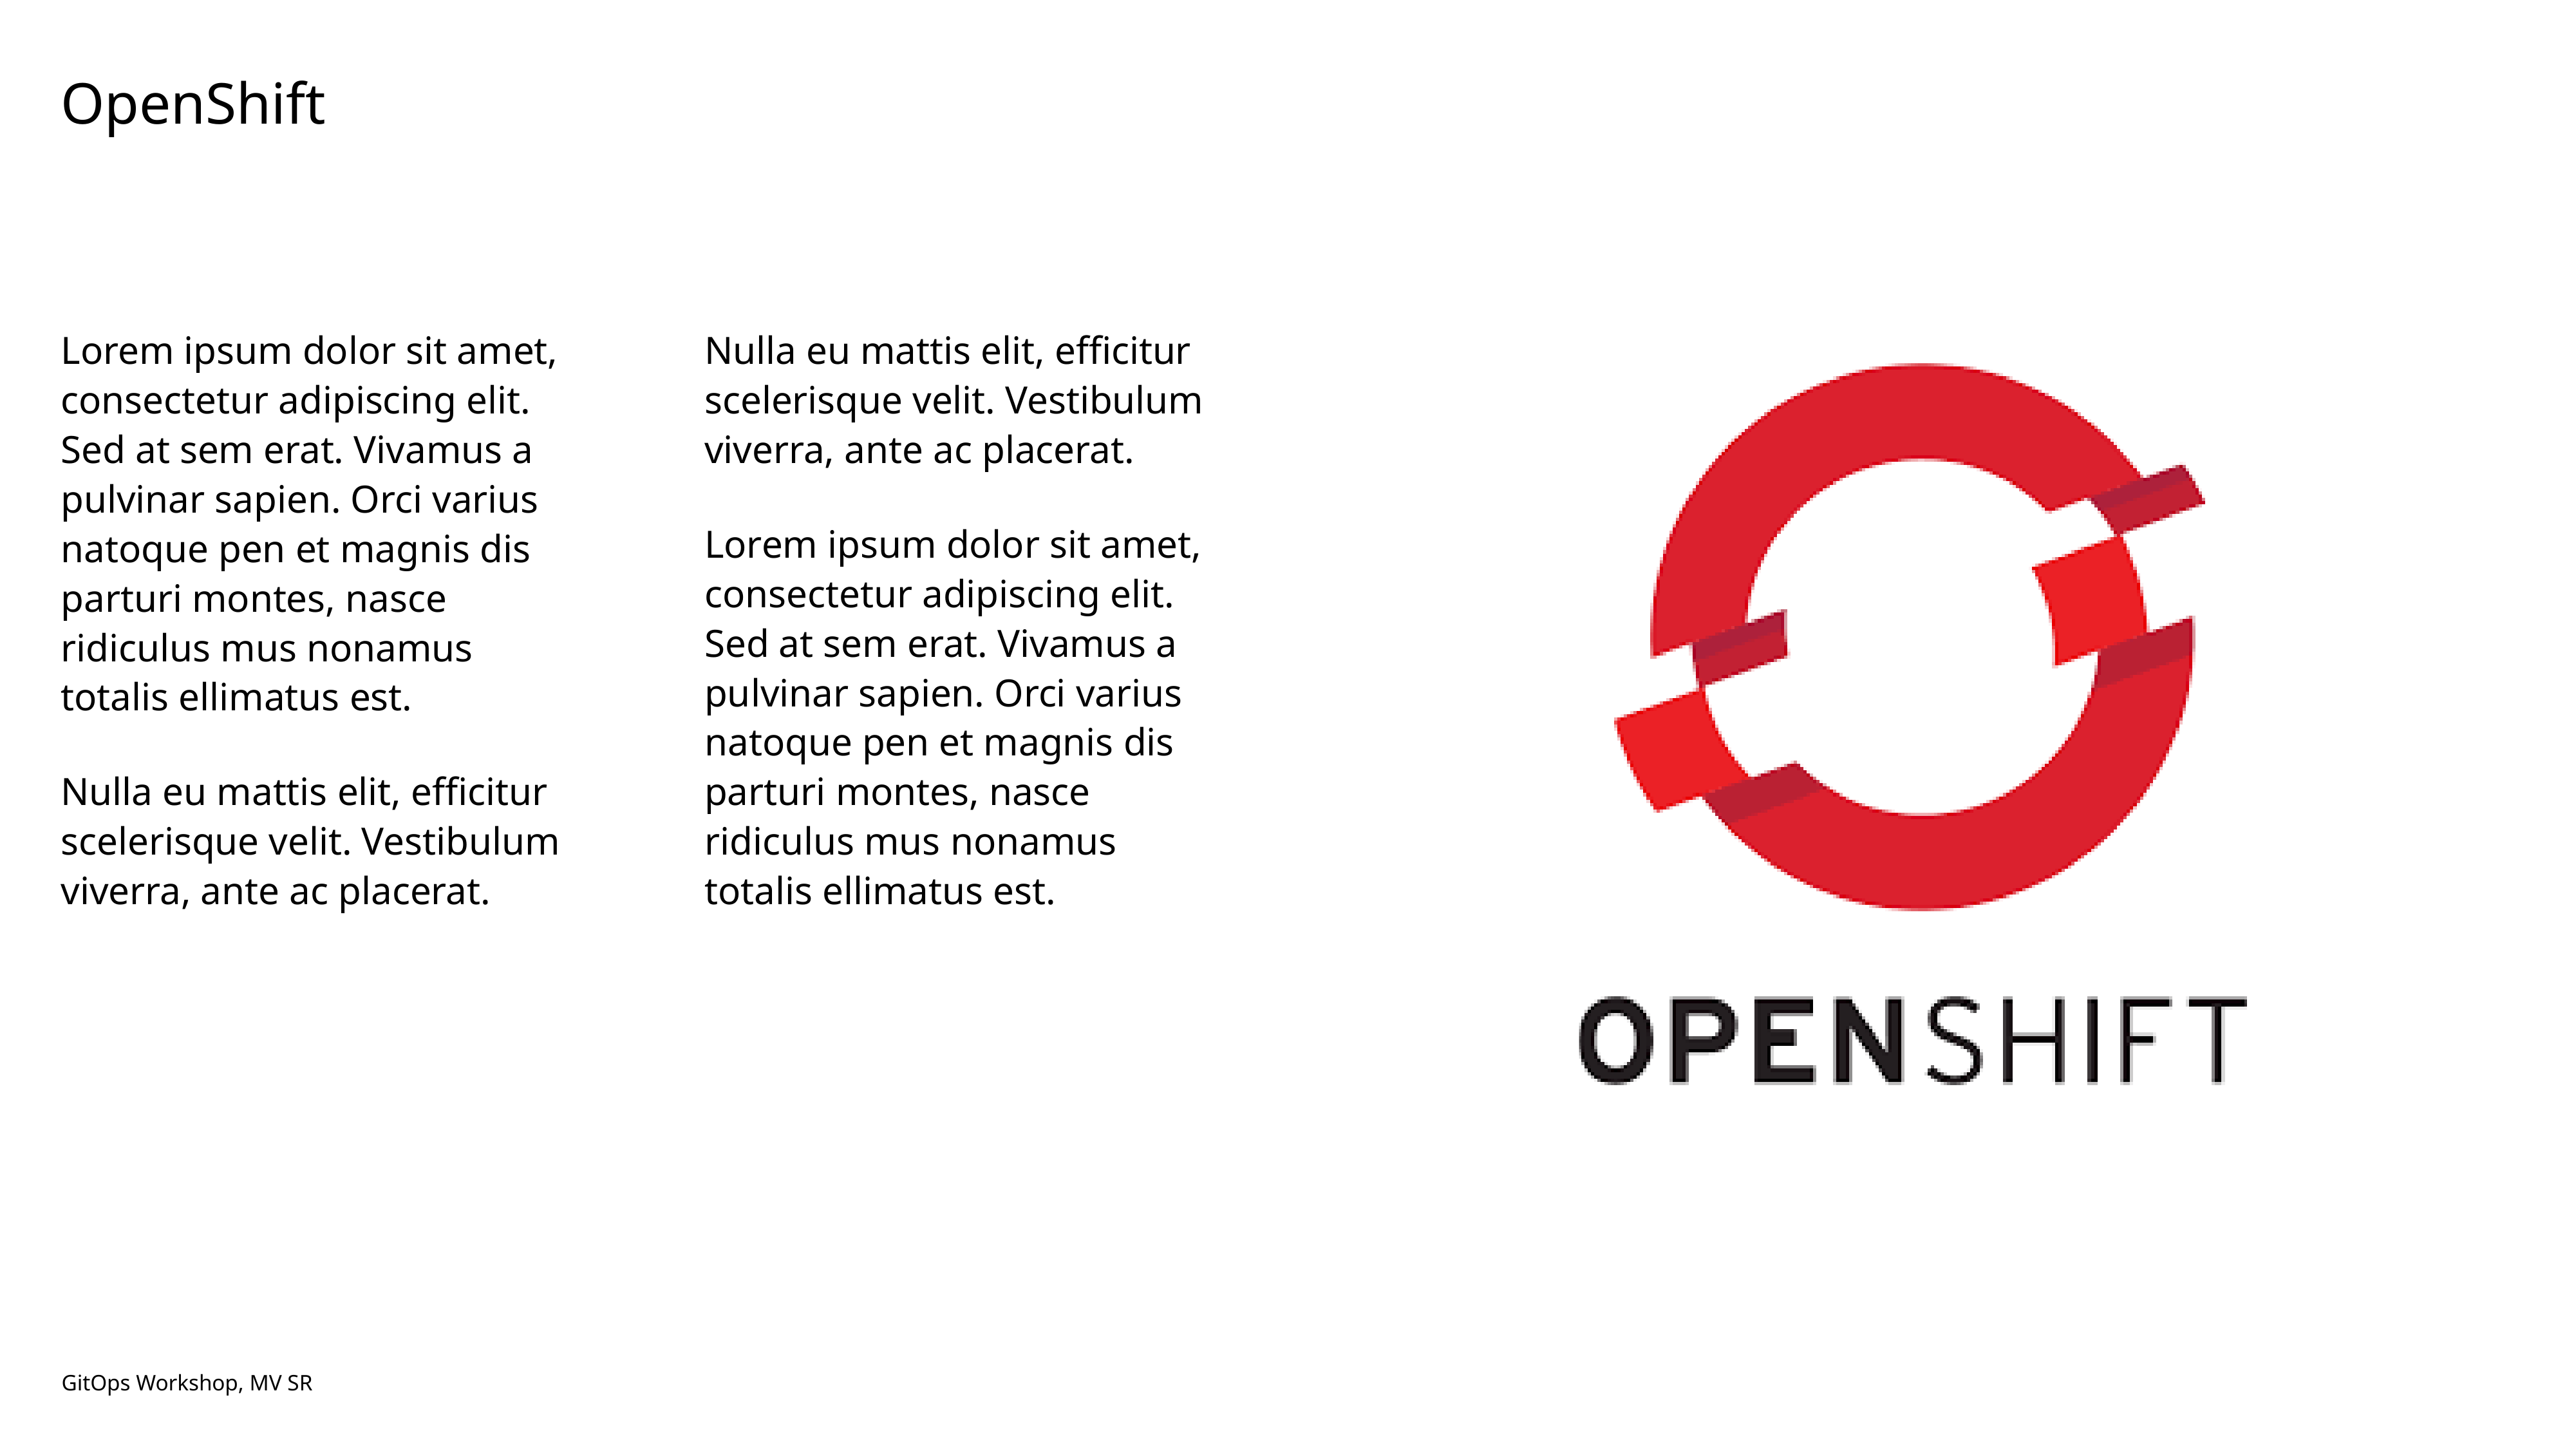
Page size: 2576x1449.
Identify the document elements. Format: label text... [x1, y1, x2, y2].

footer GitOps Workshop, MV SR [61, 1354, 585, 1396]
list Lorem ipsum dolor sit amet, consectetur adipiscing elit. Sed at sem erat. Vivamus a pulvinar sapien. Orci varius natoque pen et magnis dis parturi montes, nasce ridiculus mus nonamus totalis ellimatus est. Nulla eu mattis elit, efficitur scelerisque velit. Vestibulum viverra, ante ac placerat. [60, 321, 584, 1290]
picture [1579, 344, 2248, 1105]
list Nulla eu mattis elit, efficitur scelerisque velit. Vestibulum viverra, ante ac placerat. Lorem ipsum dolor sit amet, consectetur adipiscing elit. Sed at sem erat. Vivamus a pulvinar sapien. Orci varius natoque pen et magnis dis parturi montes, nasce ridiculus mus nonamus totalis ellimatus est. [704, 321, 1228, 1290]
title OpenShift [60, 60, 584, 223]
